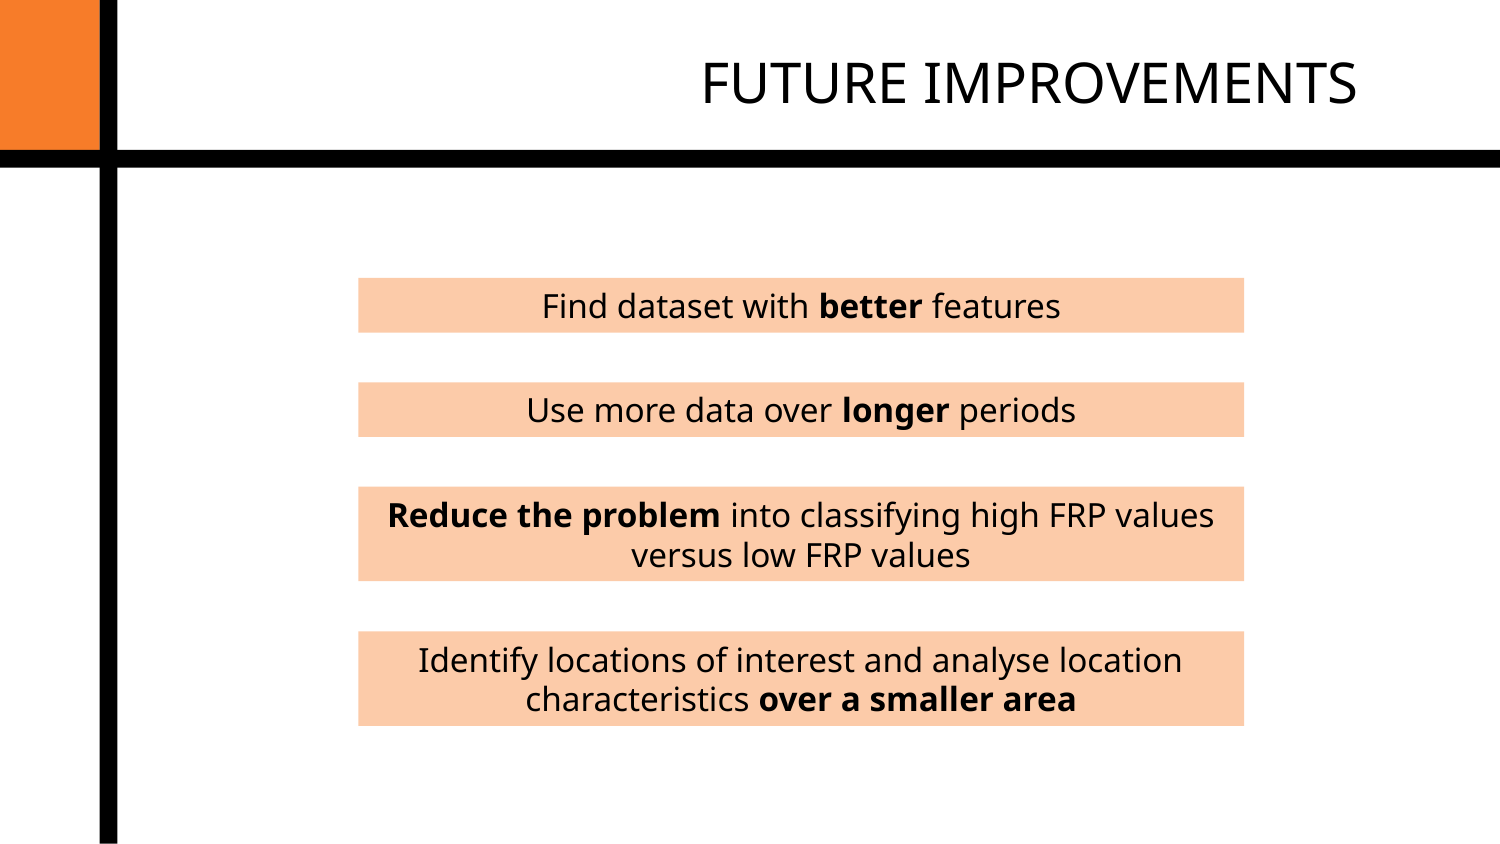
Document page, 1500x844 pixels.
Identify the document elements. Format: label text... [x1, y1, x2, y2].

text_box Reduce the problem into classifying high FRP values versus low FRP values [358, 486, 1245, 582]
text_box Use more data over longer periods [358, 382, 1245, 437]
text_box Find dataset with better features [358, 277, 1245, 333]
text_box FUTURE IMPROVEMENTS [126, 61, 1374, 101]
text_box Identify locations of interest and analyse location characteristics over a smaller area [358, 631, 1245, 726]
